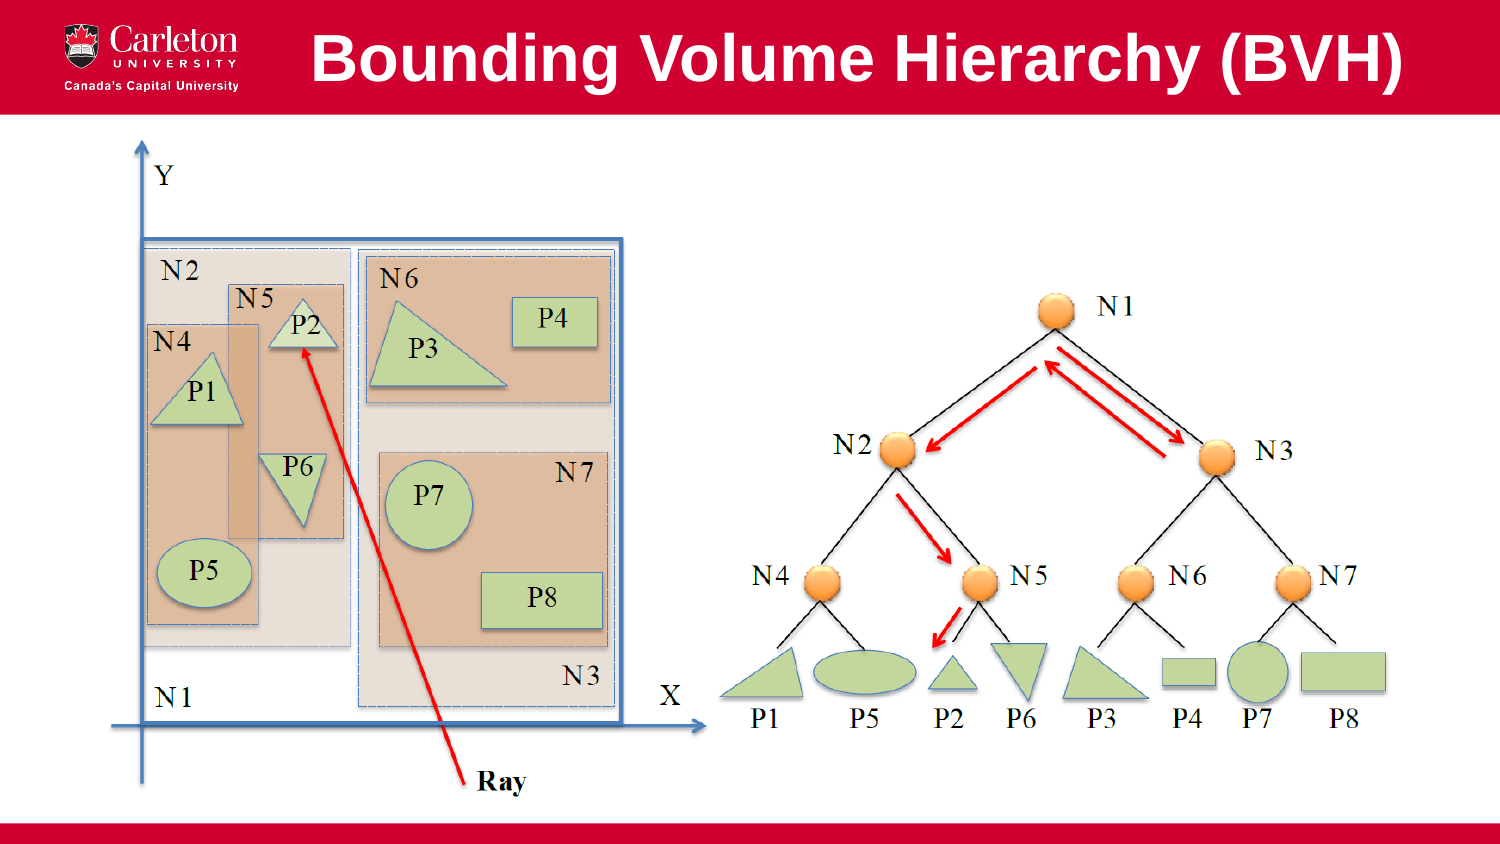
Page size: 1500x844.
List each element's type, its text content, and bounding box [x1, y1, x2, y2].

title Bounding Volume Hierarchy (BVH) [183, 0, 1500, 126]
picture [105, 125, 1395, 816]
